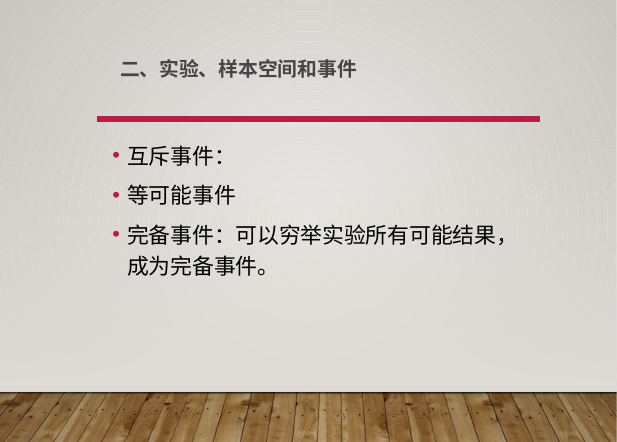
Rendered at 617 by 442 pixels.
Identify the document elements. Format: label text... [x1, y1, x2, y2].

picture [0, 392, 617, 442]
title 二、实验、样本空间和事件 [97, 51, 541, 120]
list 互斥事件： 等可能事件 完备事件：可以穷举实验所有可能结果，成为完备事件。 [97, 129, 541, 352]
